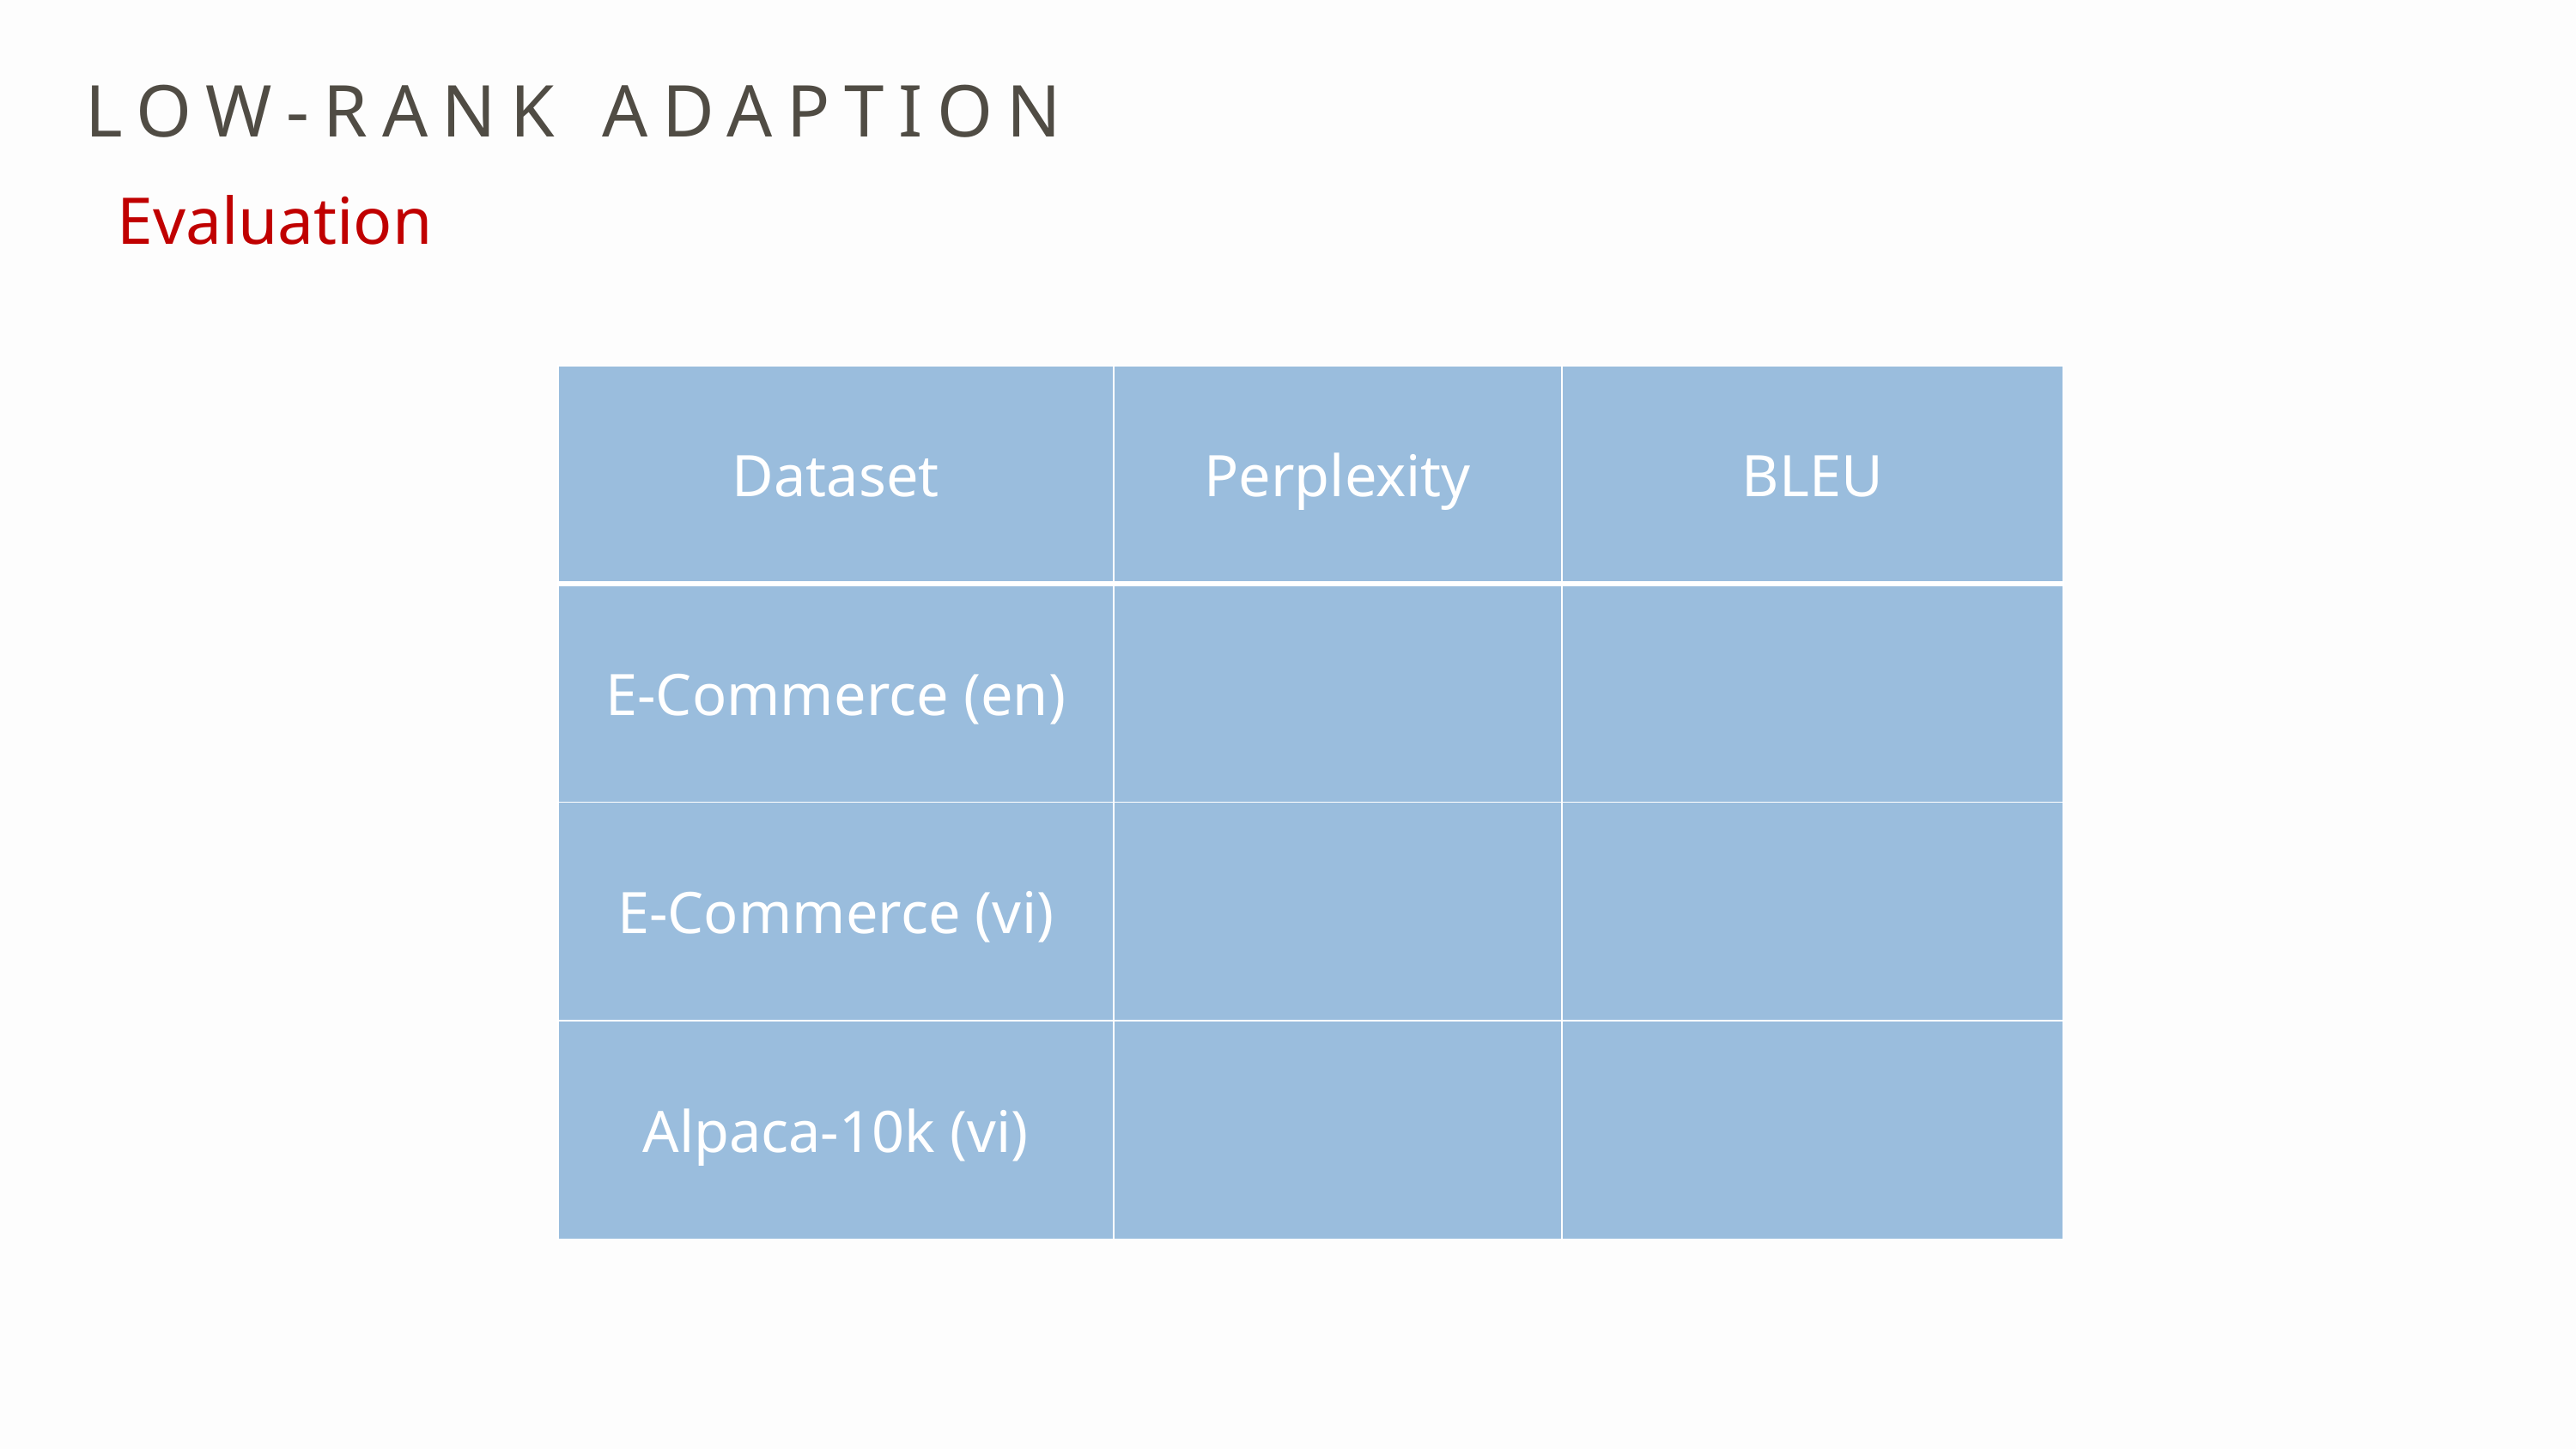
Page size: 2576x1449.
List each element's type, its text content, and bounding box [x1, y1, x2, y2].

table_cell Alpaca-10k (vi) [559, 1022, 1113, 1239]
table_cell E-Commerce (vi) [559, 803, 1113, 1020]
table_cell E-Commerce (en) [559, 586, 1113, 802]
table_cell [1563, 586, 2063, 802]
text_box LOW-RANK ADAPTION [85, 51, 2512, 151]
table_header Perplexity [1115, 367, 1561, 581]
table_cell [1115, 1022, 1561, 1239]
table_cell [1563, 1022, 2063, 1239]
table_header BLEU [1563, 367, 2063, 581]
table_cell [1115, 586, 1561, 802]
table_cell [1563, 803, 2063, 1020]
table_cell [1115, 803, 1561, 1020]
text_box Evaluation [117, 206, 1638, 275]
table_header Dataset [559, 367, 1113, 581]
